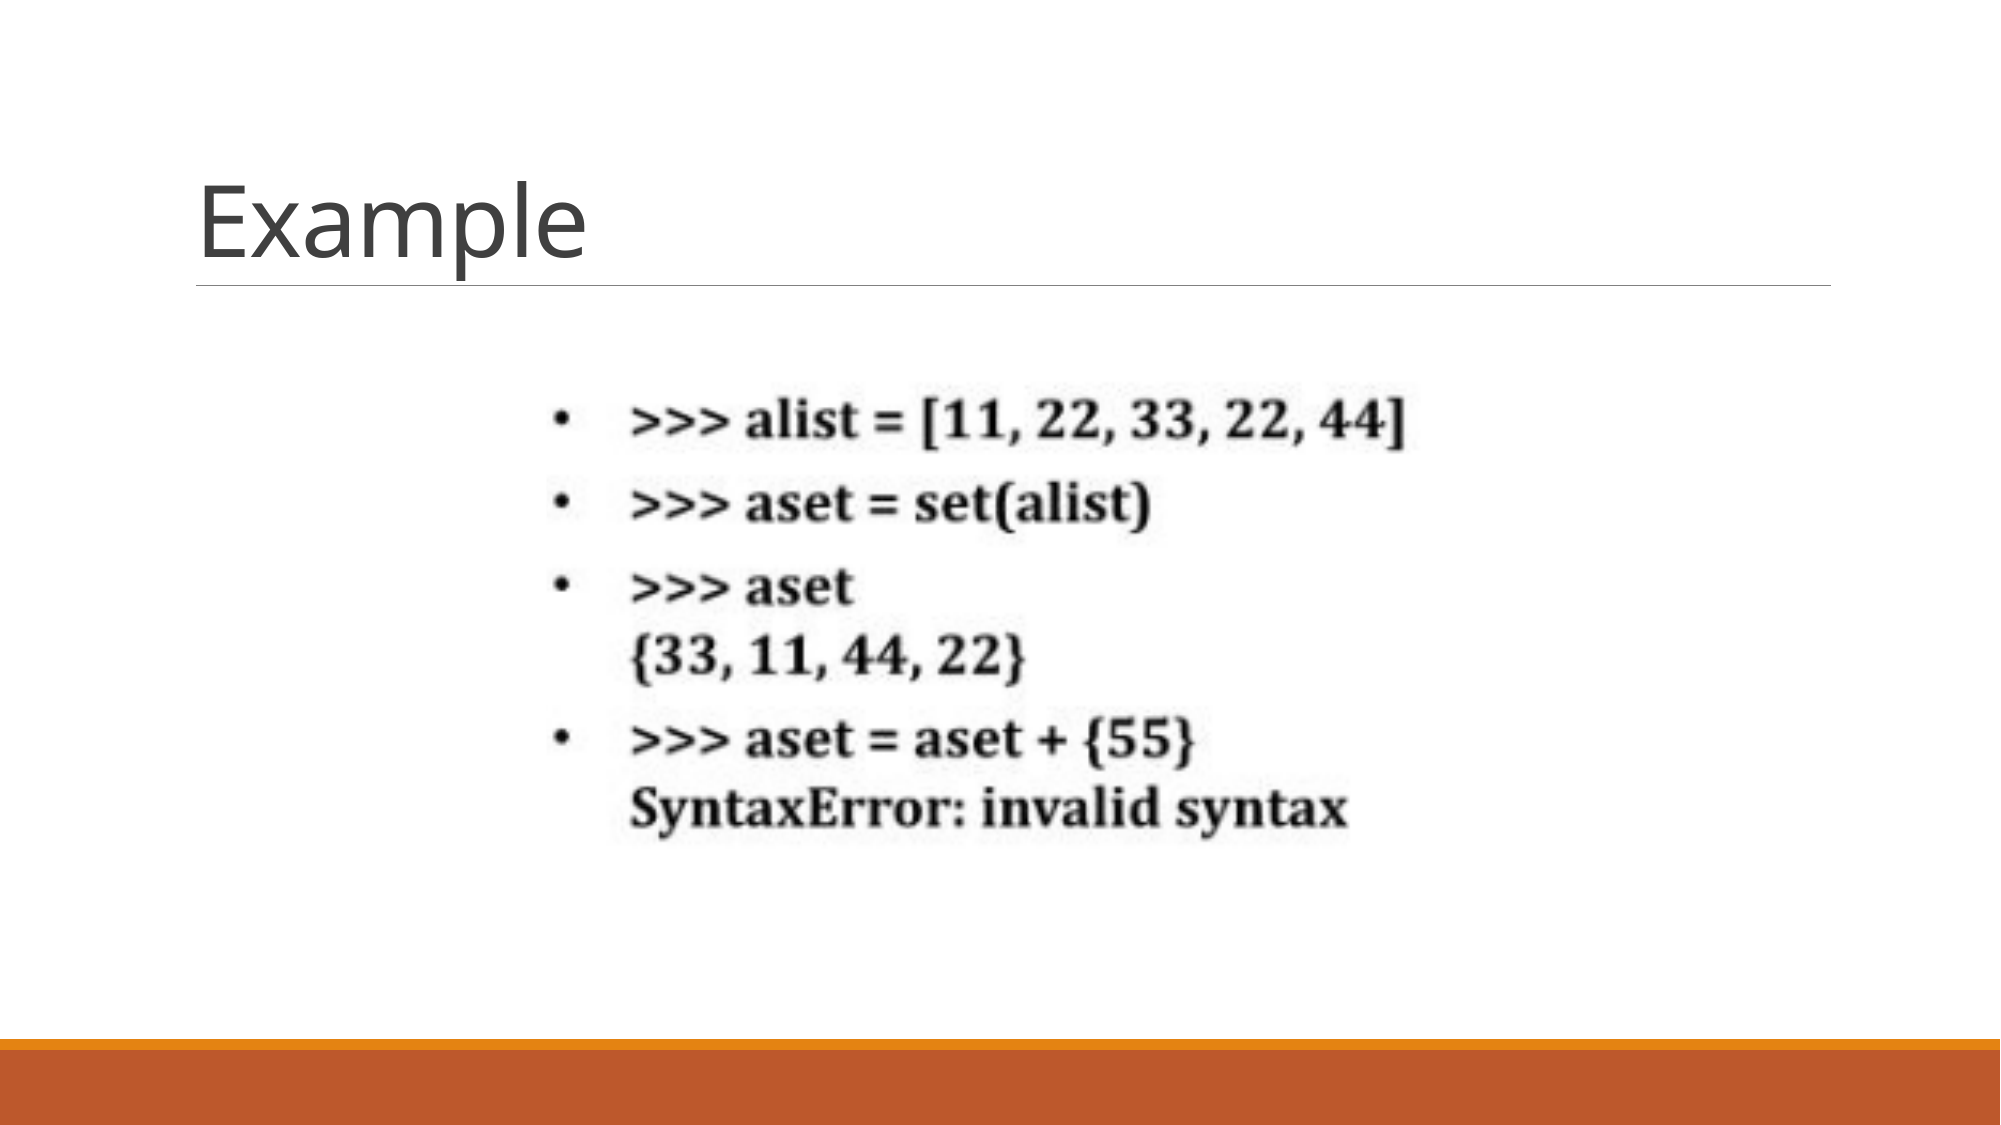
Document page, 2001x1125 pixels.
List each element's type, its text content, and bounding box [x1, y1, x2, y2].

title Example [180, 47, 1830, 285]
picture [545, 358, 1464, 874]
